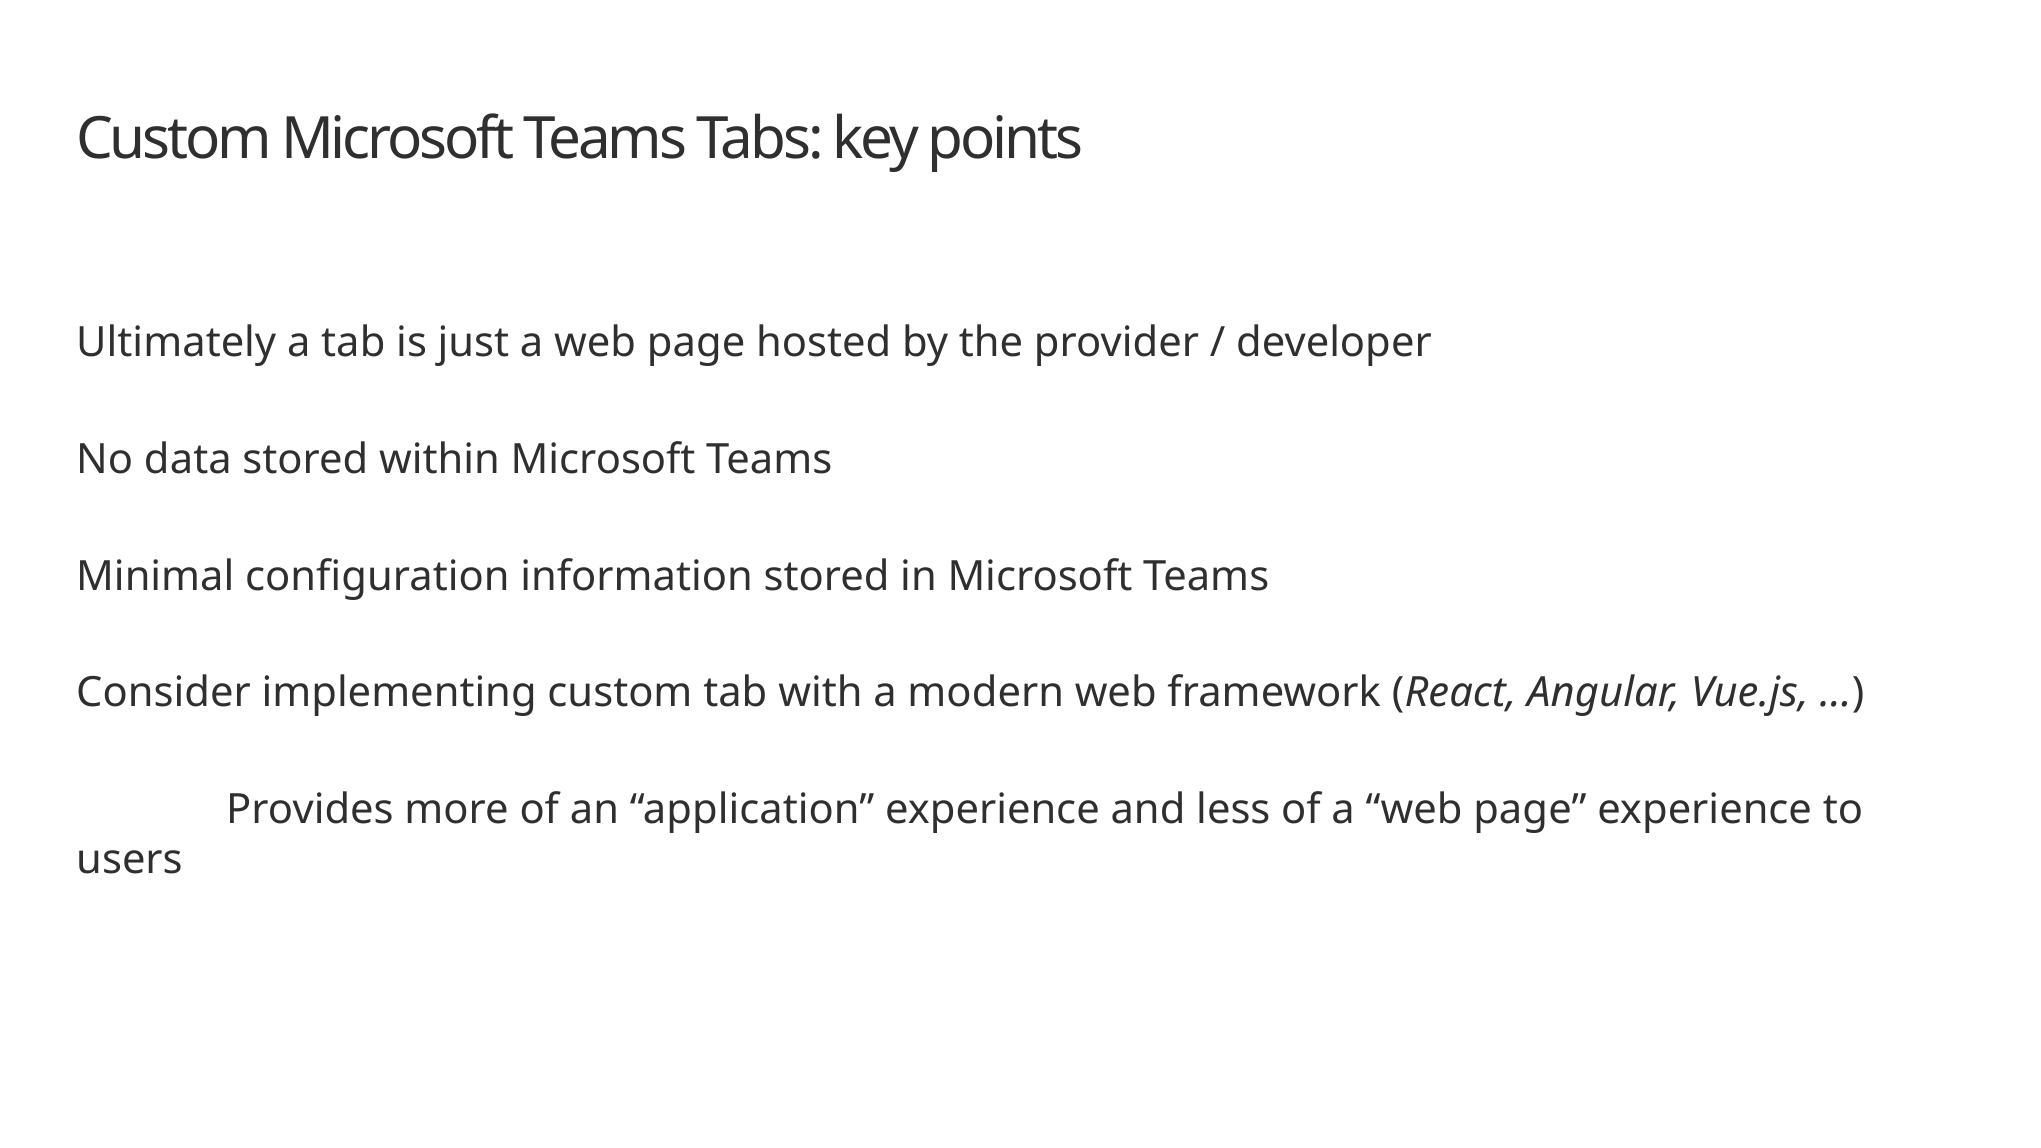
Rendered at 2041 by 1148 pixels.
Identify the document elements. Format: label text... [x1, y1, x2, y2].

list Ultimately a tab is just a web page hosted by the provider / developer No data stored within Microsoft Teams Minimal configuration information stored in Microsoft Teams Consider implementing custom tab with a modern web framework (React, Angular, Vue.js, …) Provides more of an “application” experience and less of a “web page” experience to users [76, 314, 1969, 851]
title Custom Microsoft Teams Tabs: key points [76, 103, 1969, 172]
